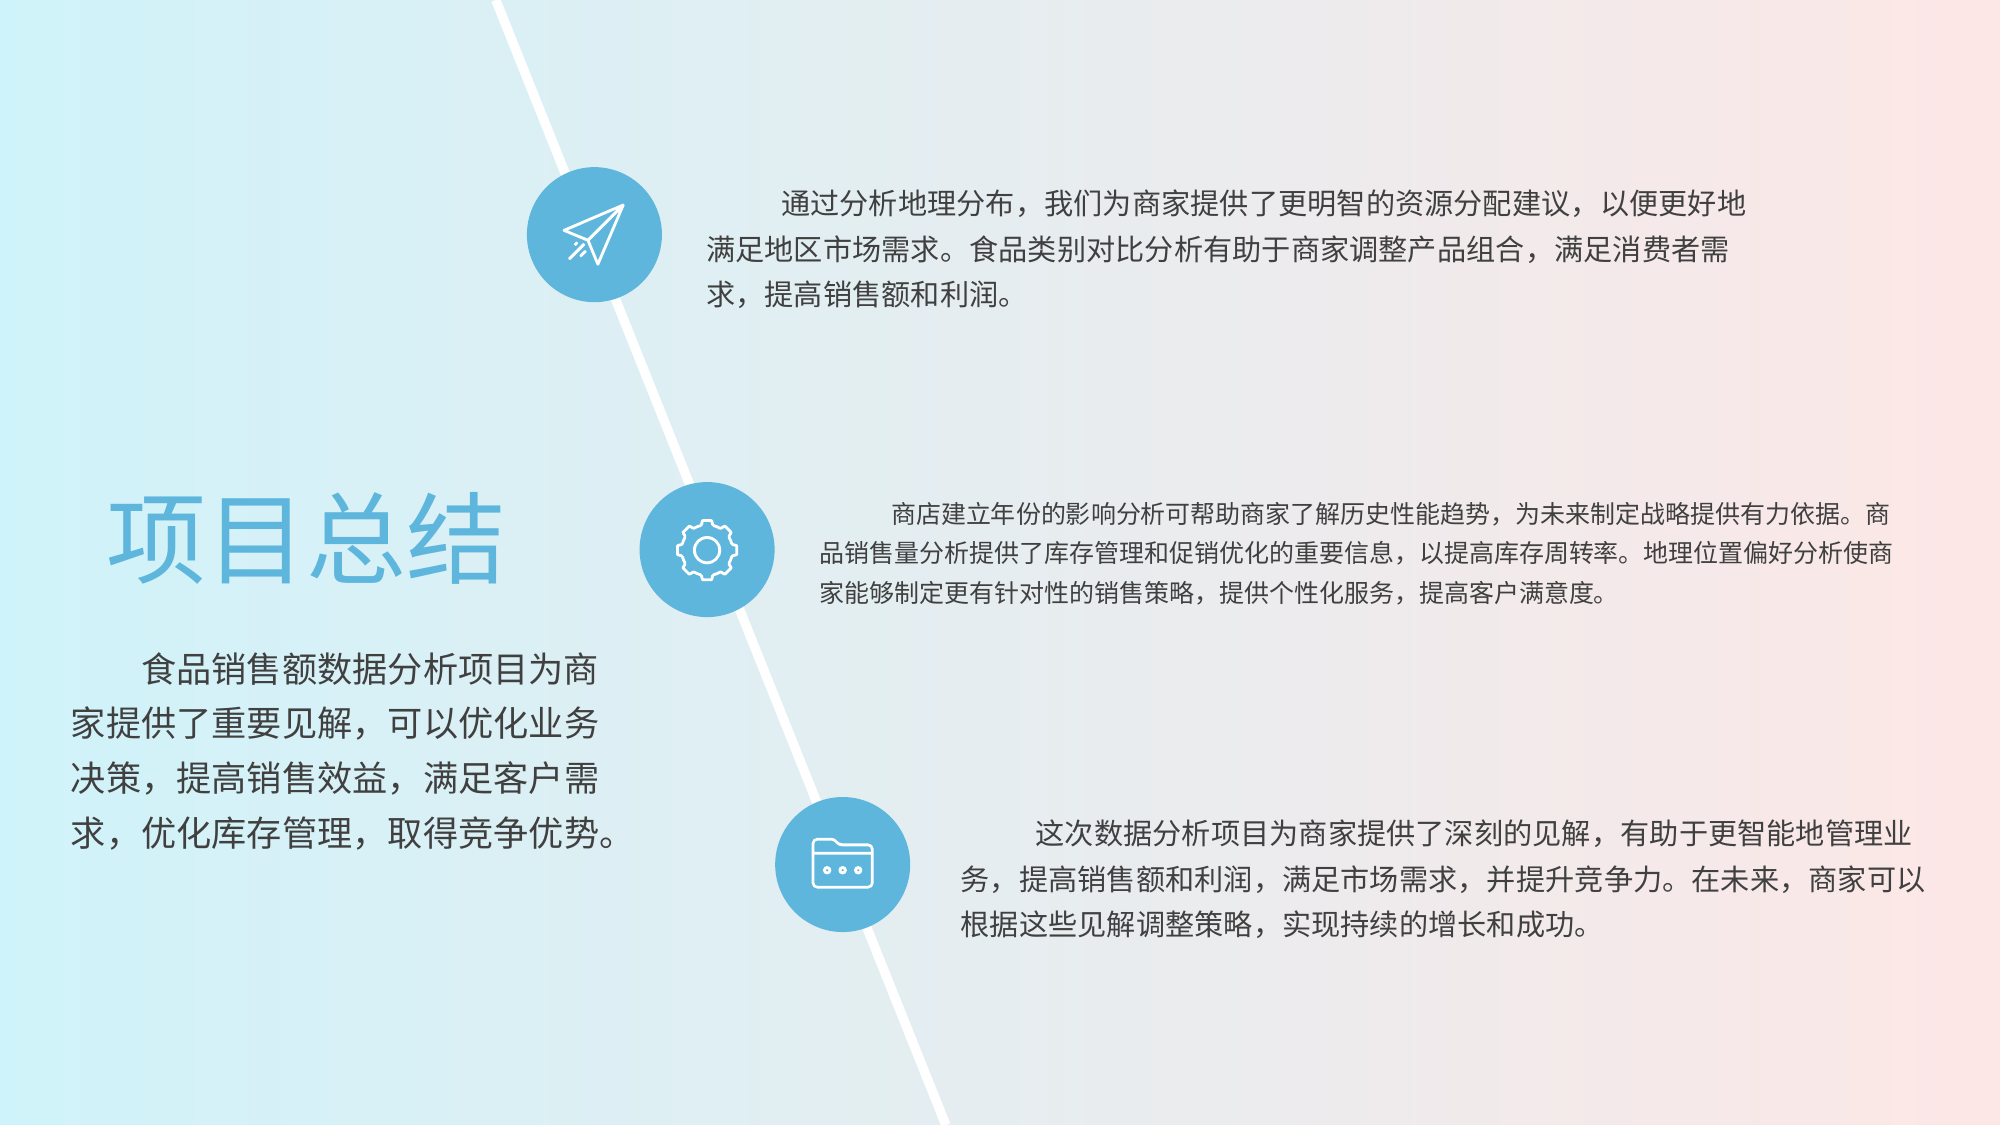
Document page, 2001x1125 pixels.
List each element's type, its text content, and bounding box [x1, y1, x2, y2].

text_box 食品销售额数据分析项目为商家提供了重要见解，可以优化业务决策，提高销售效益，满足客户需求，优化库存管理，取得竞争优势。 [56, 626, 495, 913]
text_box 项目总结 [91, 451, 495, 604]
text_box 通过分析地理分布，我们为商家提供了更明智的资源分配建议，以便更好地满足地区市场需求。食品类别对比分析有助于商家调整产品组合，满足消费者需求，提高销售额和利润。 [946, 167, 1771, 329]
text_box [495, 0, 946, 1125]
text_box 这次数据分析项目为商家提供了深刻的见解，有助于更智能地管理业务，提高销售额和利润，满足市场需求，并提升竞争力。在未来，商家可以根据这些见解调整策略，实现持续的增长和成功。 [946, 796, 1955, 951]
text_box 商店建立年份的影响分析可帮助商家了解历史性能趋势，为未来制定战略提供有力依据。商品销售量分析提供了库存管理和促销优化的重要信息，以提高库存周转率。地理位置偏好分析使商家能够制定更有针对性的销售策略，提供个性化服务，提高客户满意度。 [946, 482, 1913, 617]
